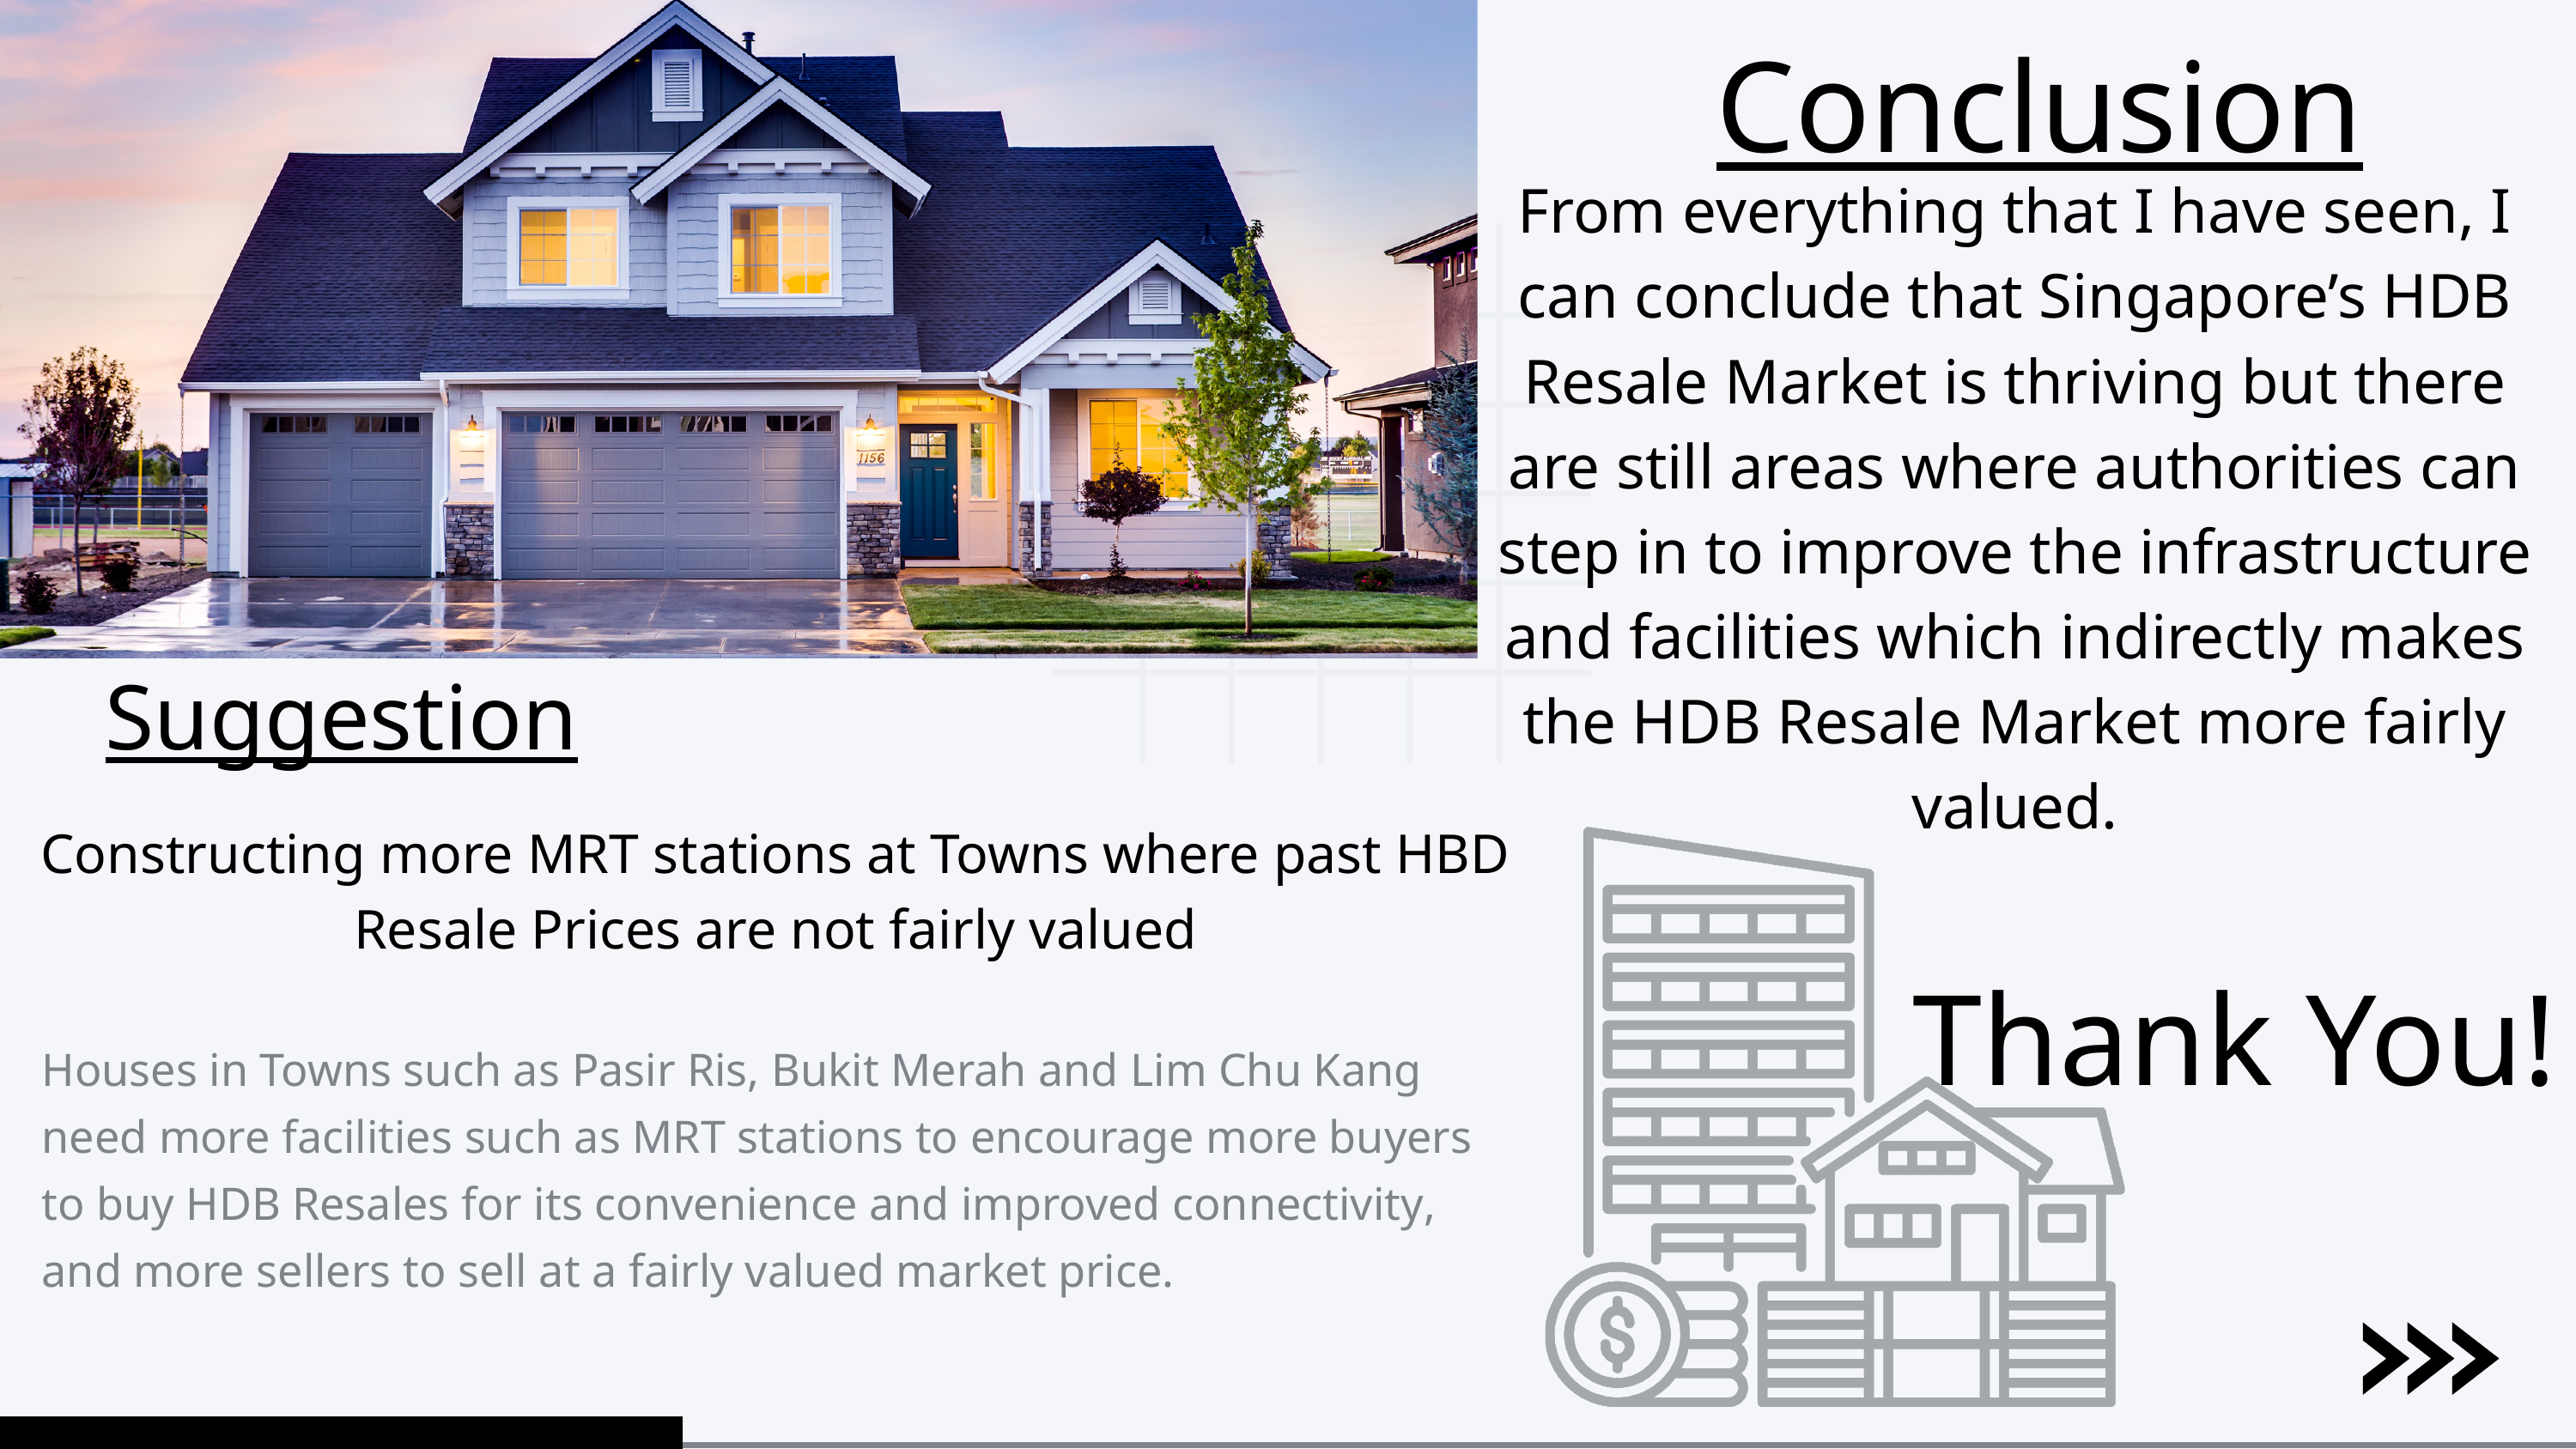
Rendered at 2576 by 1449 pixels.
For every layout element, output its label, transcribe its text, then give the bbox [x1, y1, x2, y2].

text_box Thank You! [1799, 935, 2558, 1111]
text_box [1050, 223, 1492, 764]
text_box Constructing more MRT stations at Towns where past HBD Resale Prices are not fairly valued [0, 809, 1545, 960]
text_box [0, 1416, 683, 1449]
text_box [1545, 827, 2125, 1407]
text_box Suggestion [105, 668, 663, 768]
text_box Houses in Towns such as Pasir Ris, Bukit Merah and Lim Chu Kang need more facilities such as MRT stations to encourage more buyers to buy HDB Resales for its convenience and improved connectivity, and more sellers to sell at a fairly valued market price. [41, 1028, 1522, 1296]
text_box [683, 1441, 2576, 1449]
text_box Conclusion [1605, 2, 2363, 160]
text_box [0, 0, 1478, 659]
text_box From everything that I have seen, I can conclude that Singapore’s HDB Resale Market is thriving but there are still areas where authorities can step in to improve the infrastructure and facilities which indirectly makes the HDB Resale Market more fairly valued. [1492, 160, 2539, 841]
text_box [2362, 1322, 2500, 1395]
